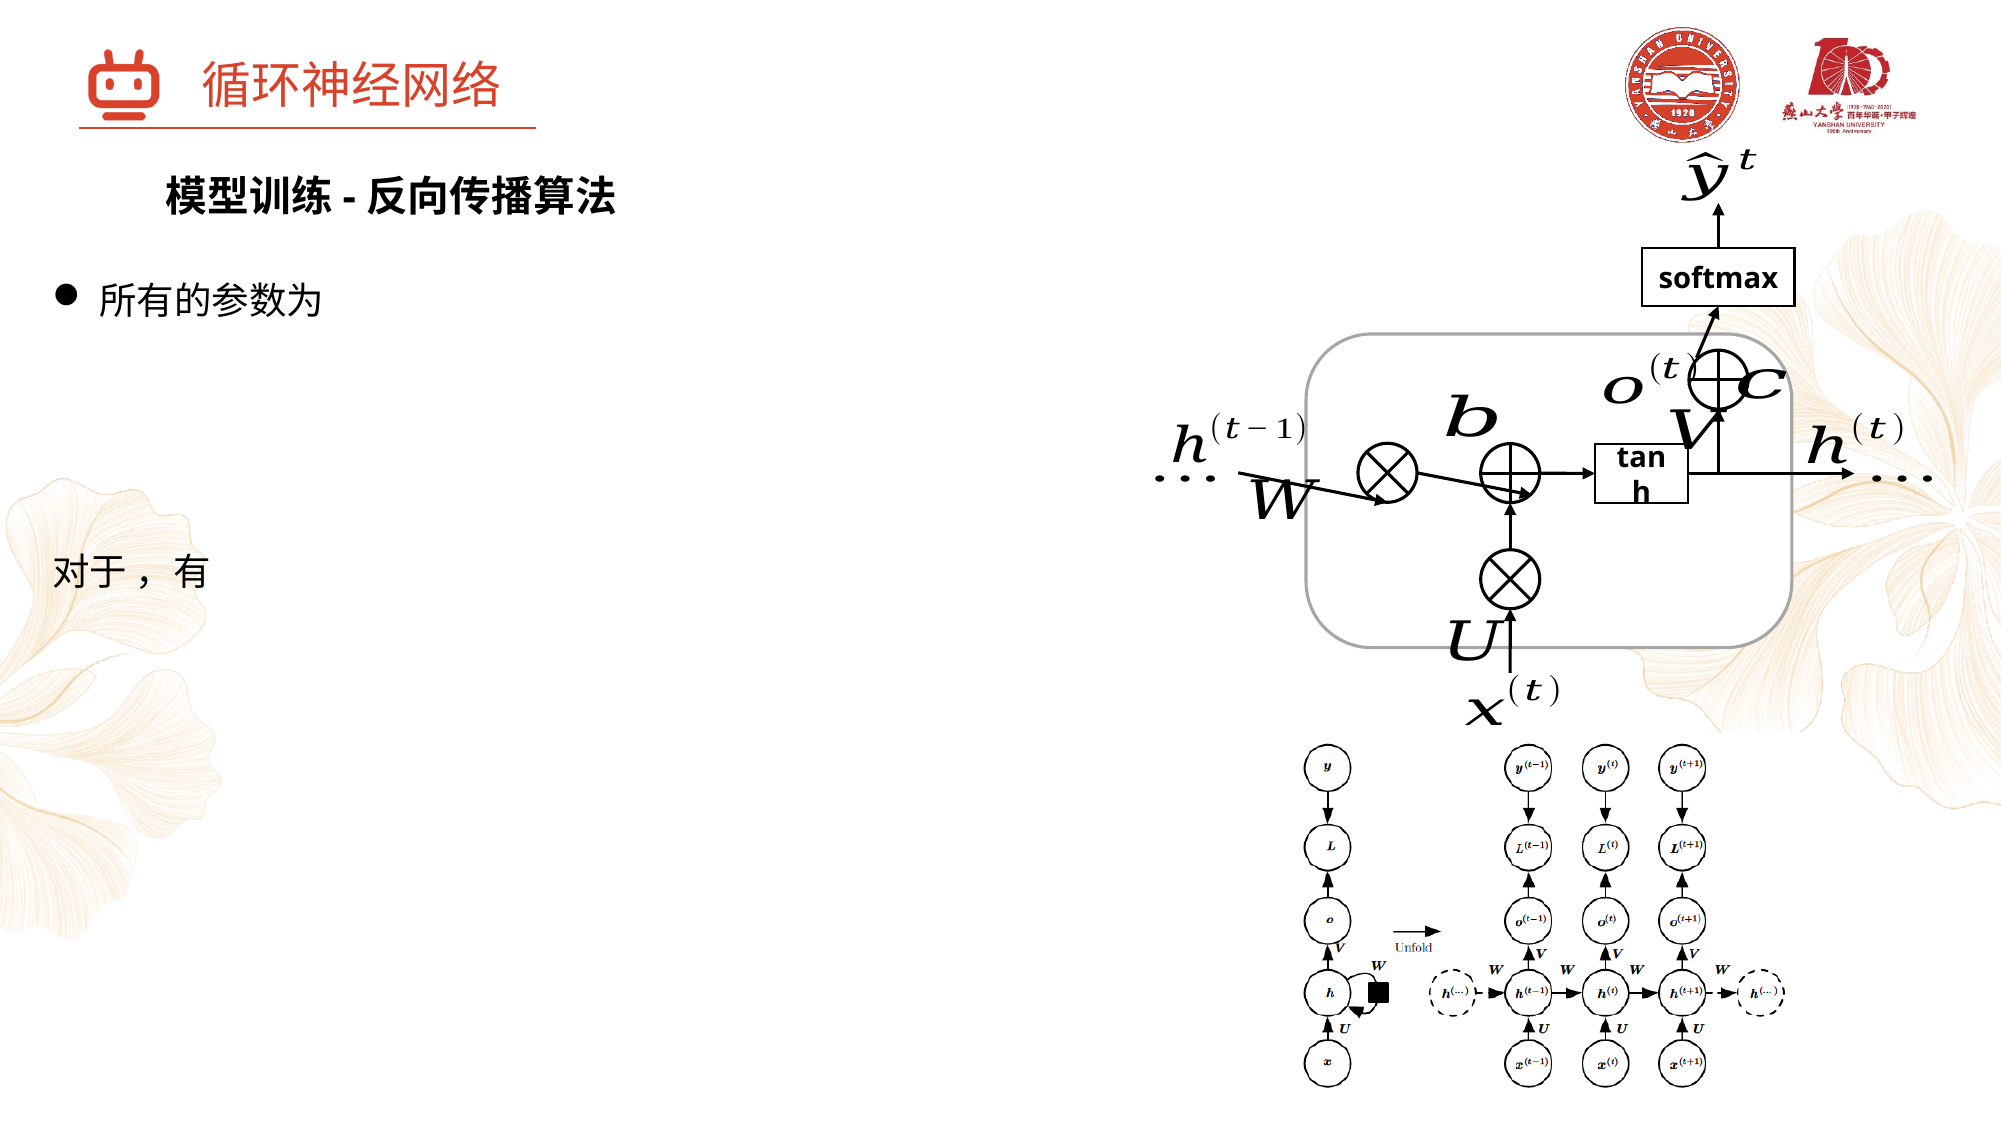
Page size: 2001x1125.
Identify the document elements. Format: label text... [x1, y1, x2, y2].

text_box 循环神经网络 [186, 46, 517, 121]
picture [78, 39, 169, 127]
picture [0, 330, 390, 1012]
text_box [1152, 142, 1939, 736]
picture [1238, 188, 2001, 1101]
text_box 模型训练-反向传播算法 [151, 161, 891, 227]
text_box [1624, 22, 1939, 142]
